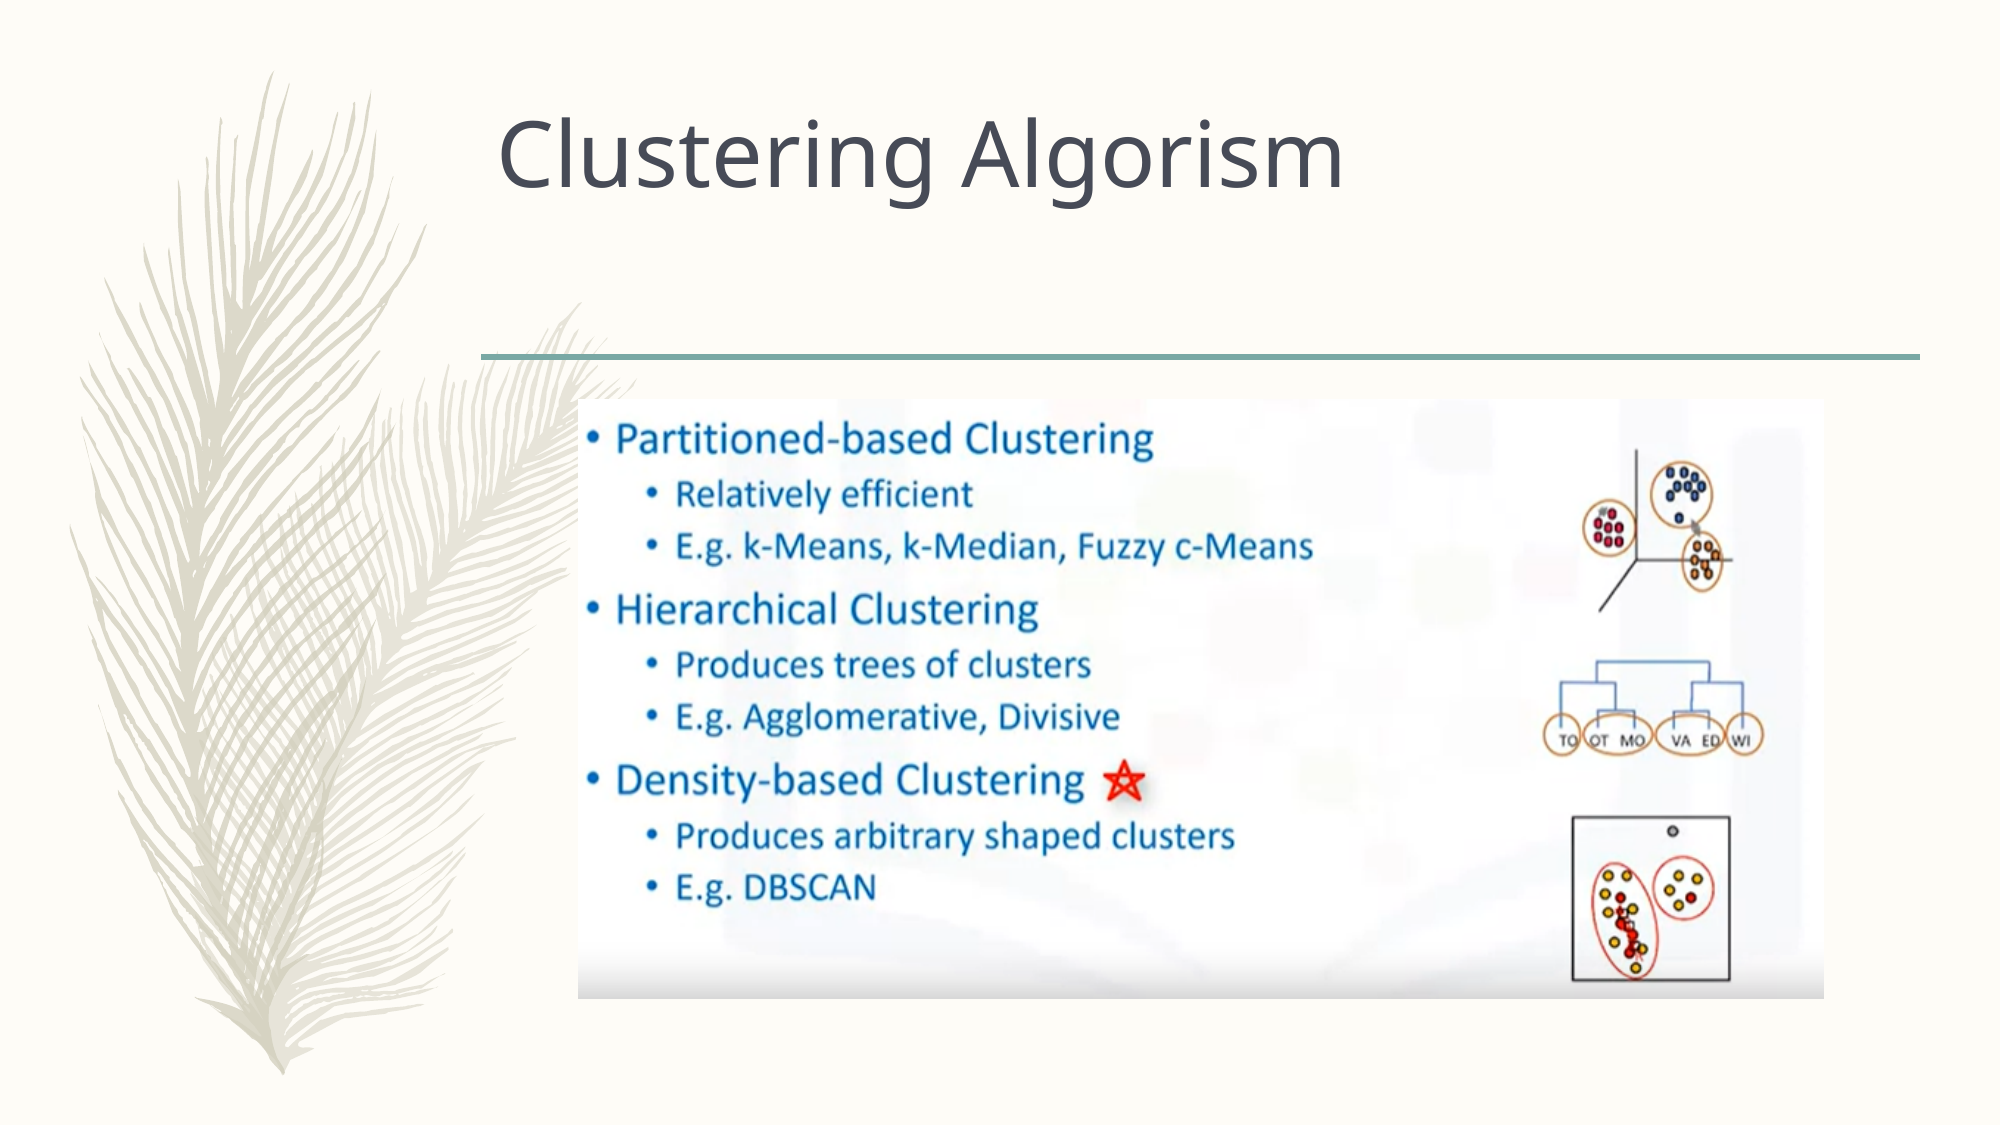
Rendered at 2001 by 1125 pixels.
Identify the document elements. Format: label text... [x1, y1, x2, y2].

title Clustering Algorism [481, 93, 1920, 350]
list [577, 399, 1824, 1000]
